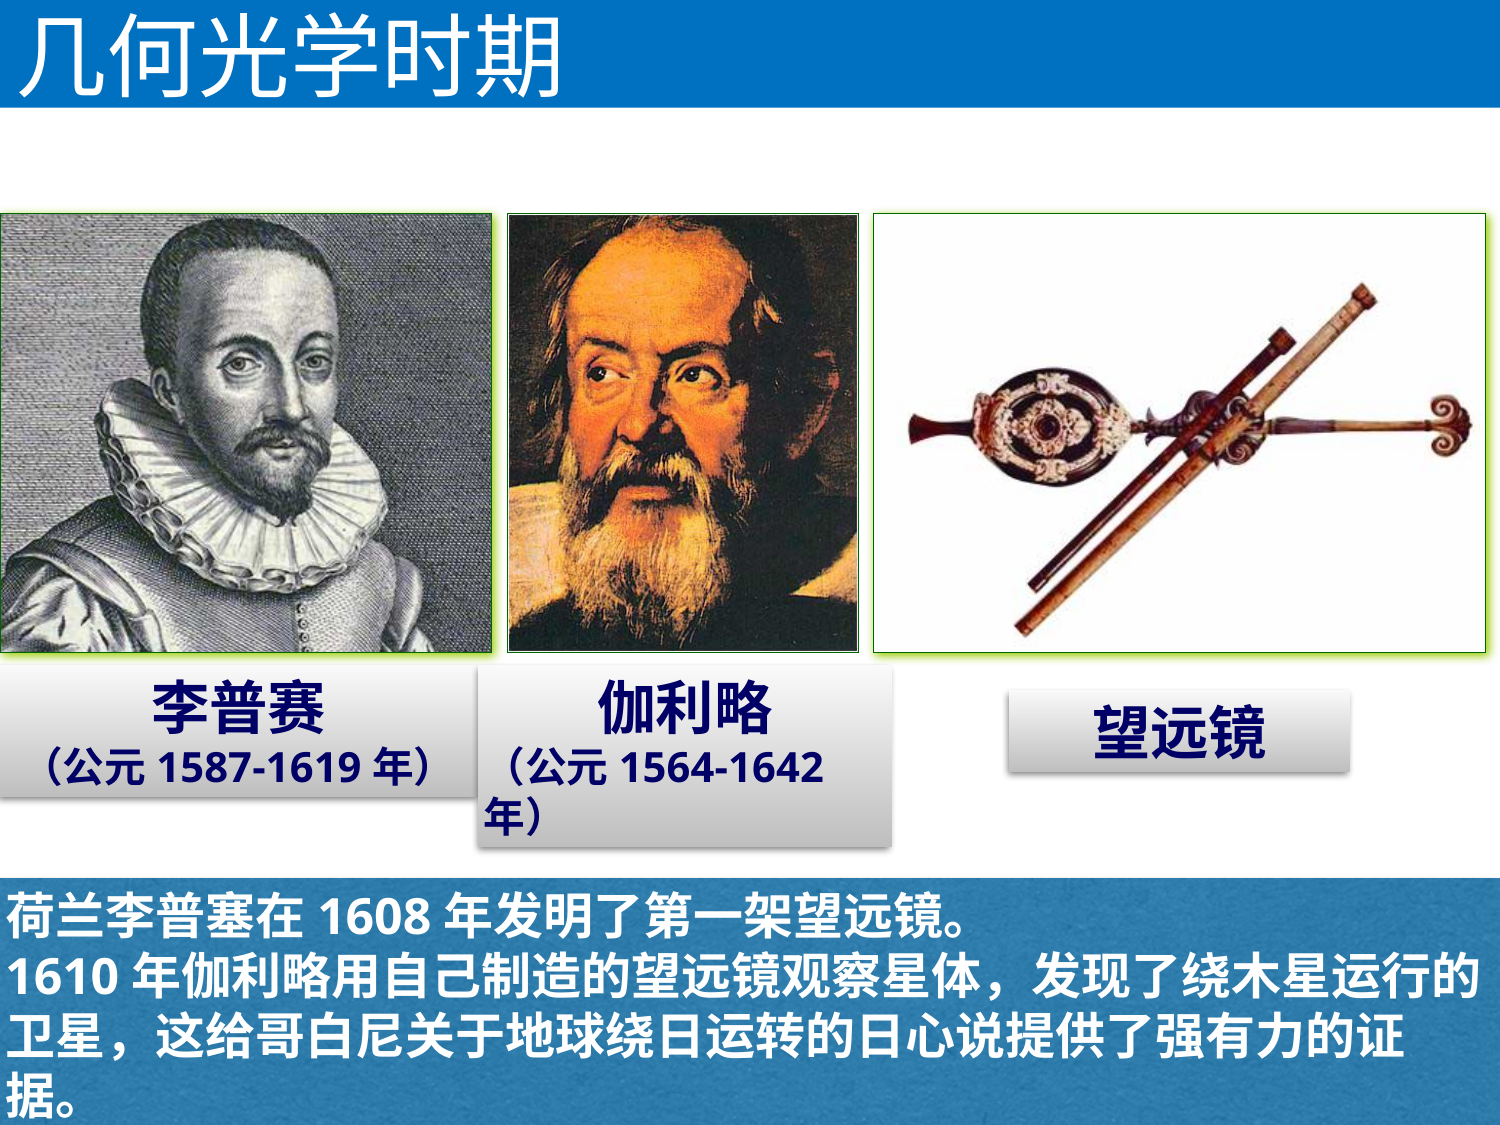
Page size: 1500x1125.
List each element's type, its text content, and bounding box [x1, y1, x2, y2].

picture [507, 213, 859, 654]
picture [873, 213, 1486, 654]
text_box 荷兰李普塞在1608年发明了第一架望远镜。 1610年伽利略用自己制造的望远镜观察星体，发现了绕木星运行的卫星，这给哥白尼关于地球绕日运转的日心说提供了强有力的证据。 [0, 878, 1500, 1125]
picture [0, 213, 492, 654]
title 几何光学时期 [0, 0, 1500, 108]
text_box 望远镜 [1009, 690, 1350, 772]
text_box 伽利略 （公元1564-1642年） [478, 665, 892, 847]
text_box 李普赛 （公元1587-1619年） [0, 665, 476, 797]
